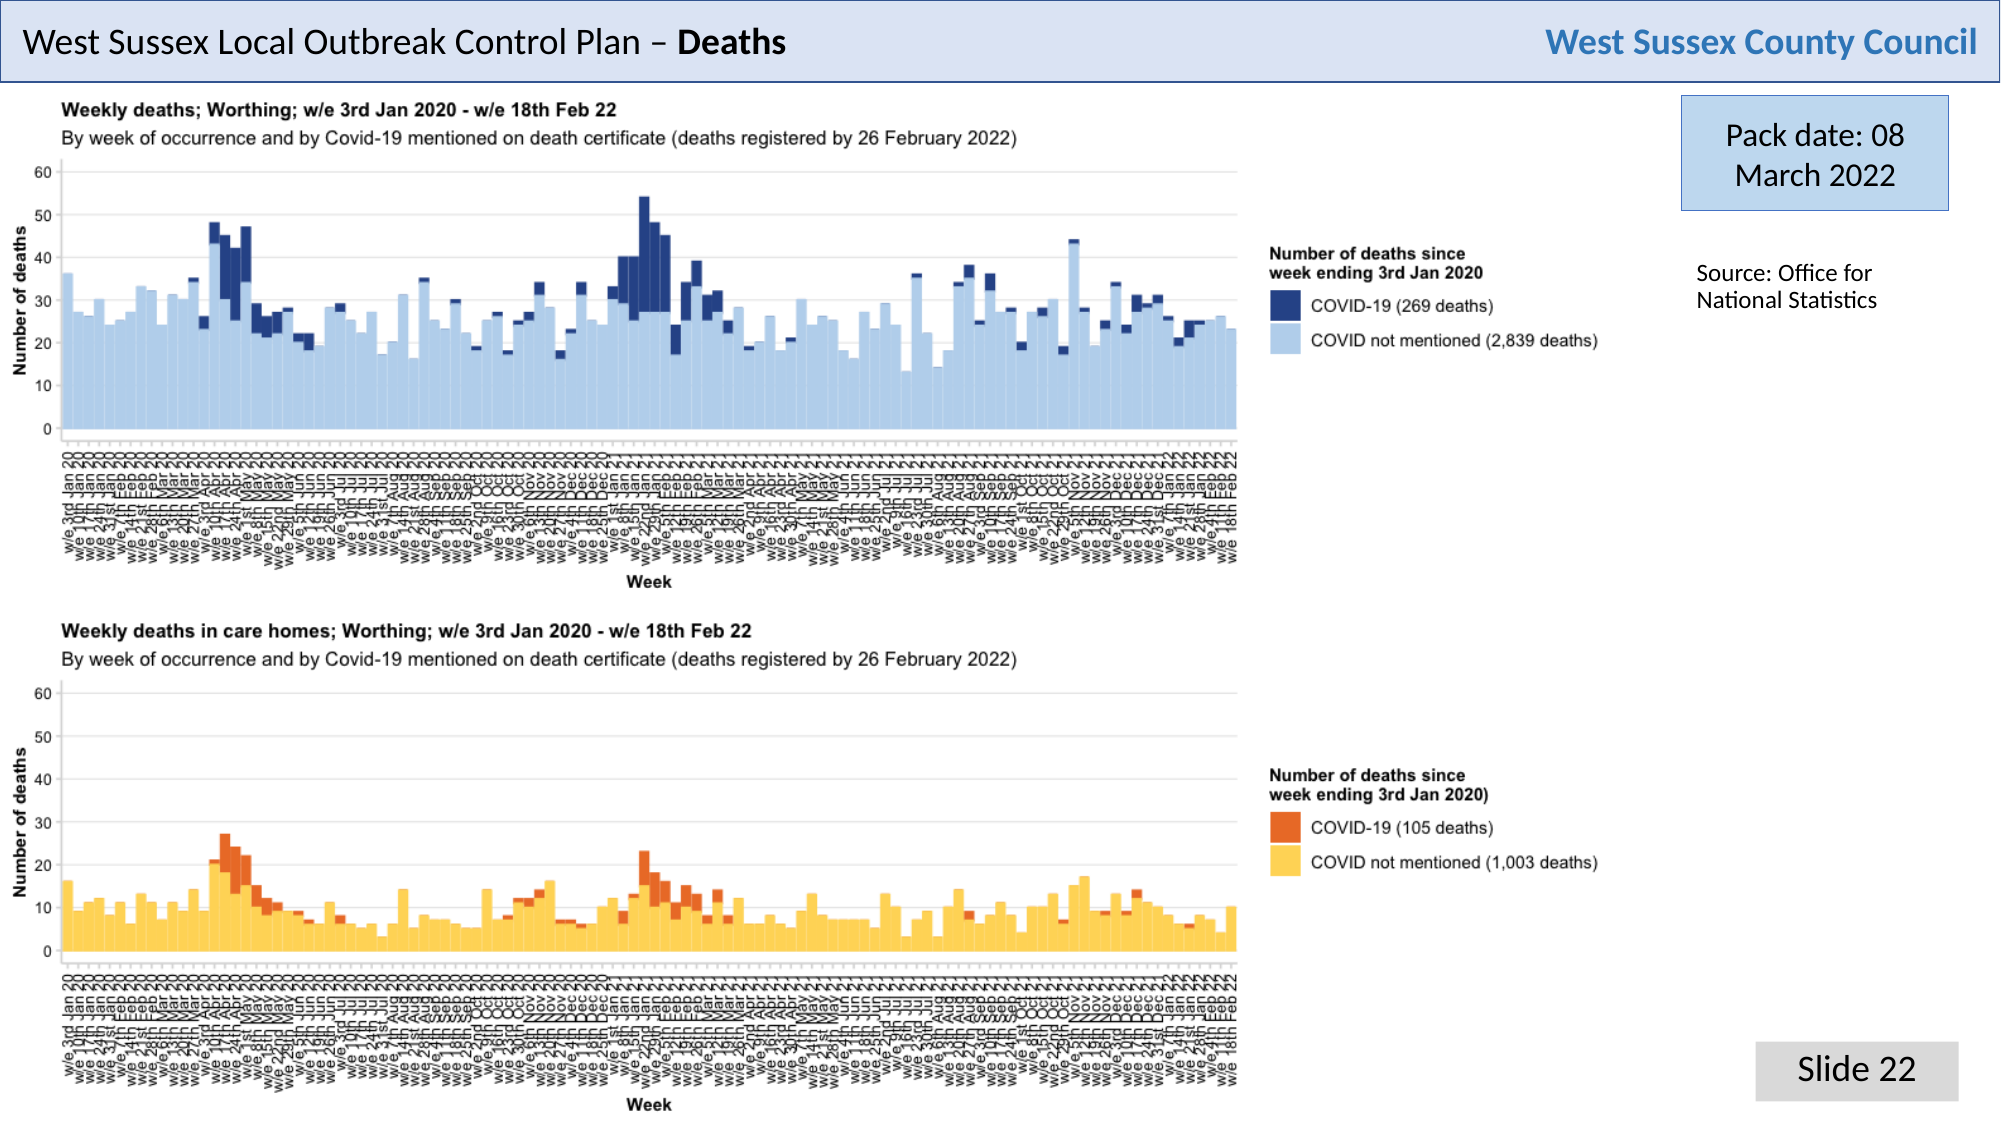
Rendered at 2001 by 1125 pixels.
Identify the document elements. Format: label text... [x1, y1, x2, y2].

list Slide 22 [1755, 1041, 1959, 1102]
list Source: Office for National Statistics [1681, 252, 1959, 289]
picture [3, 612, 1619, 1125]
picture [3, 91, 1619, 602]
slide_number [1681, 95, 1949, 211]
